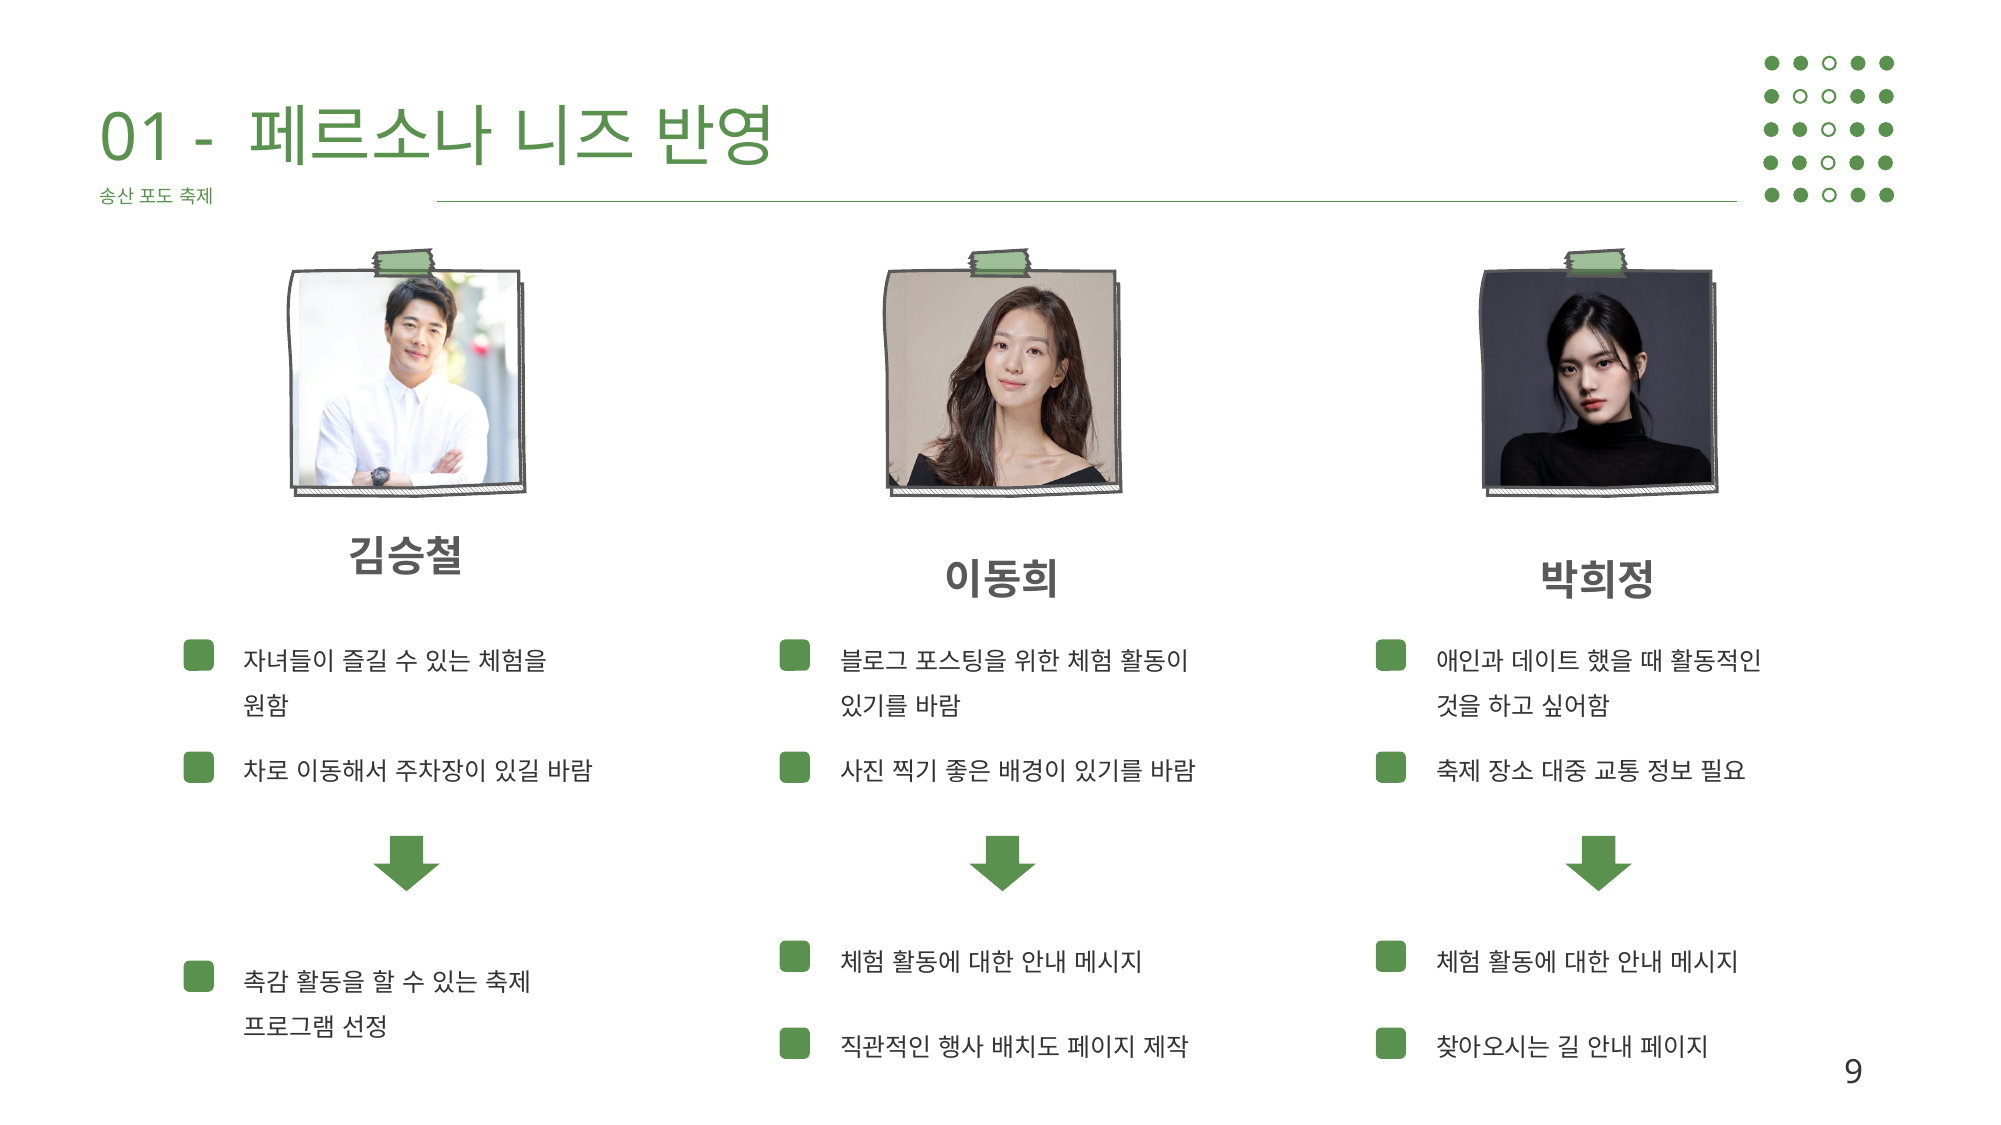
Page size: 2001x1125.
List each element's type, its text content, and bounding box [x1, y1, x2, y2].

text_box [1849, 122, 1865, 138]
text_box [1821, 187, 1837, 203]
text_box [1820, 155, 1836, 171]
text_box [1793, 55, 1809, 71]
text_box [1879, 55, 1895, 71]
text_box [1764, 55, 1780, 71]
text_box [1821, 55, 1837, 71]
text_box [1376, 249, 1821, 1065]
text_box [1763, 155, 1779, 171]
text_box [1821, 122, 1837, 138]
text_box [184, 249, 629, 1045]
text_box [1792, 88, 1808, 104]
text_box 01 - 페르소나 니즈 반영 송산 포도 축제 [85, 46, 1028, 216]
text_box [1878, 122, 1894, 138]
text_box [1850, 88, 1866, 104]
text_box [1850, 55, 1866, 71]
text_box [1850, 187, 1866, 203]
text_box [1763, 122, 1779, 138]
text_box [1792, 122, 1808, 138]
text_box [1793, 187, 1809, 203]
text_box [1878, 88, 1894, 104]
text_box [1849, 155, 1865, 171]
text_box [1821, 88, 1837, 104]
text_box [1764, 187, 1780, 203]
text_box [1791, 155, 1807, 171]
slide_number 9 [1829, 1042, 1961, 1103]
text_box [1877, 155, 1893, 171]
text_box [780, 249, 1225, 1065]
text_box [1879, 187, 1895, 203]
text_box [1764, 88, 1780, 104]
